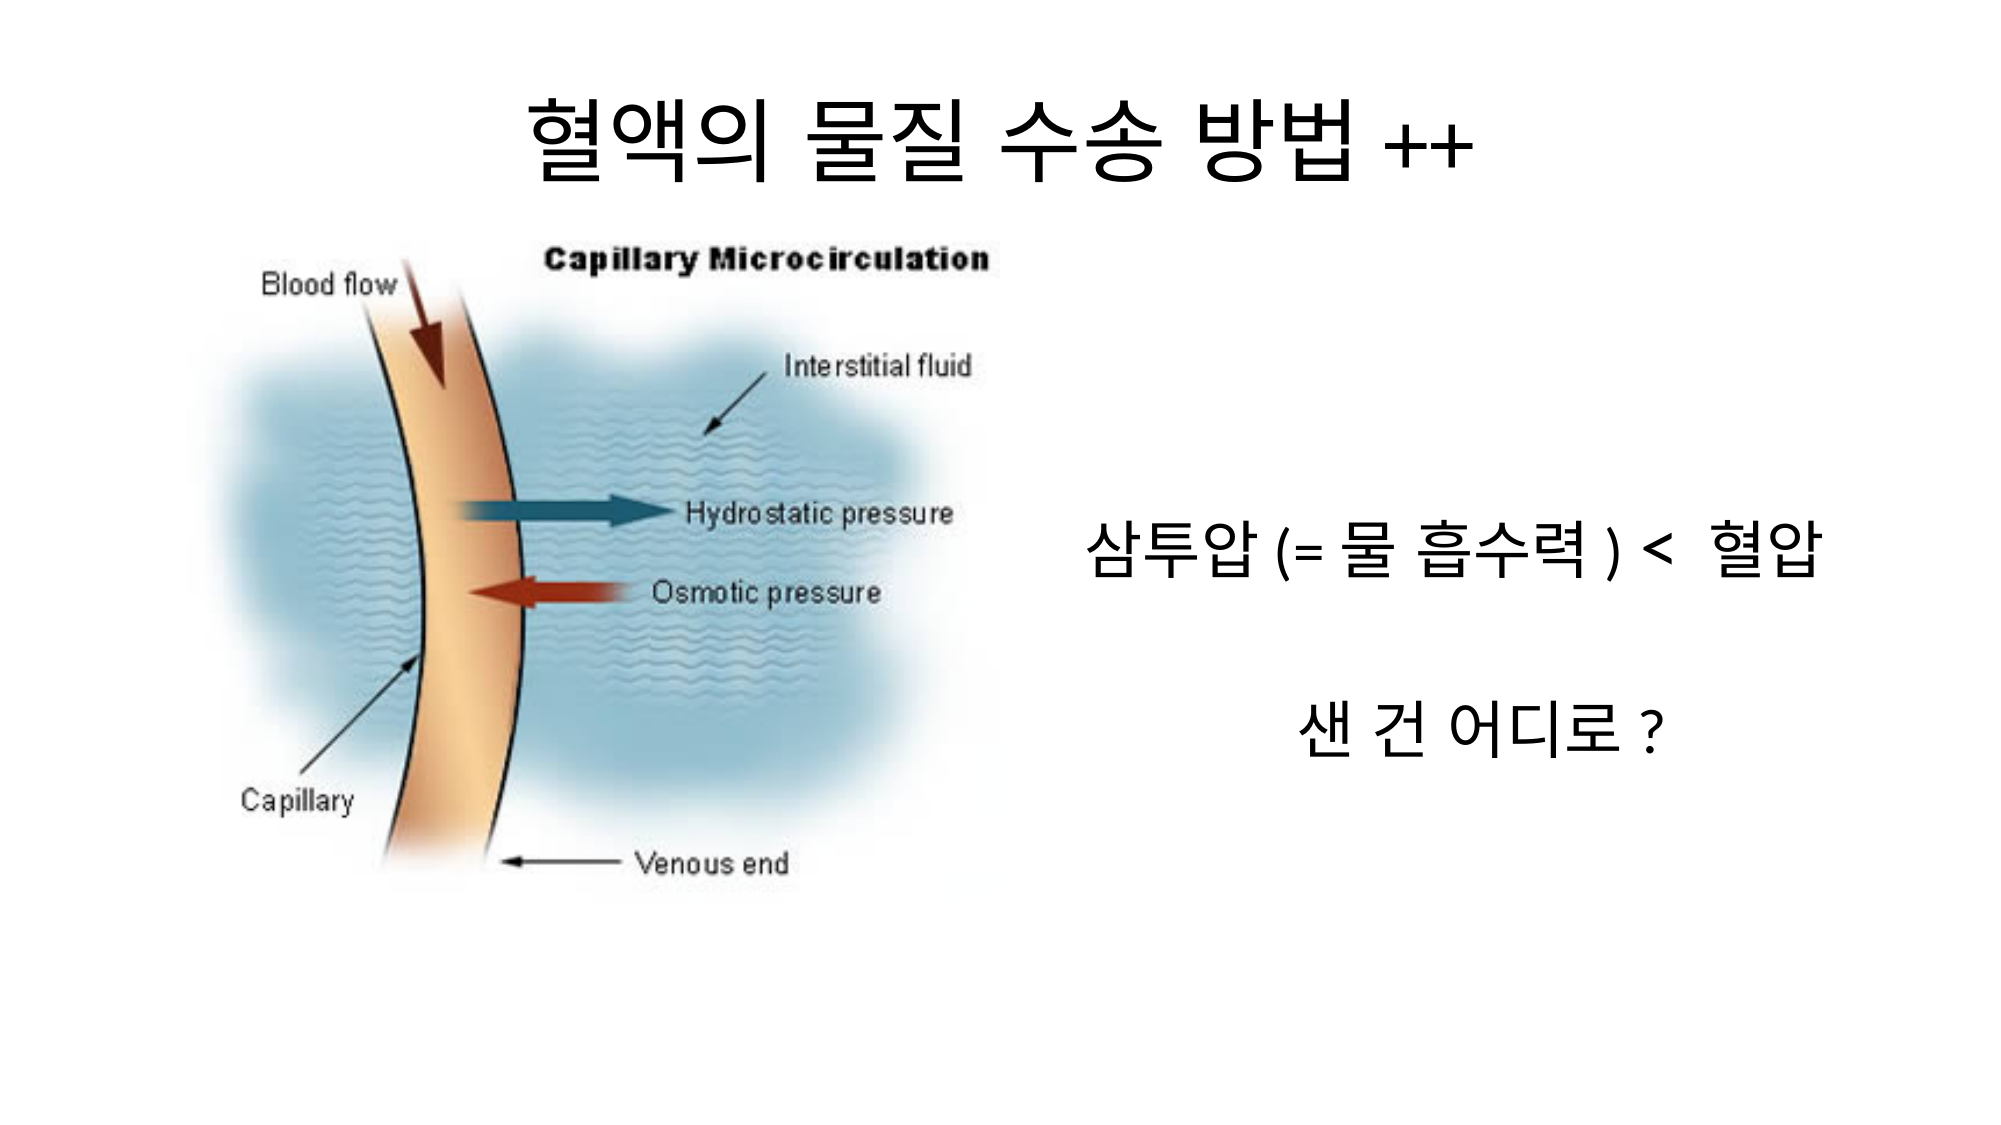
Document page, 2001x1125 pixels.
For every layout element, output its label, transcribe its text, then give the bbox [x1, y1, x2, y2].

list 삼투압(=물 흡수력) < 혈압 샌 건 어디로? [1062, 489, 1900, 798]
title 혈액의 물질 수송 방법++ [99, 45, 1900, 233]
picture [187, 223, 1001, 902]
